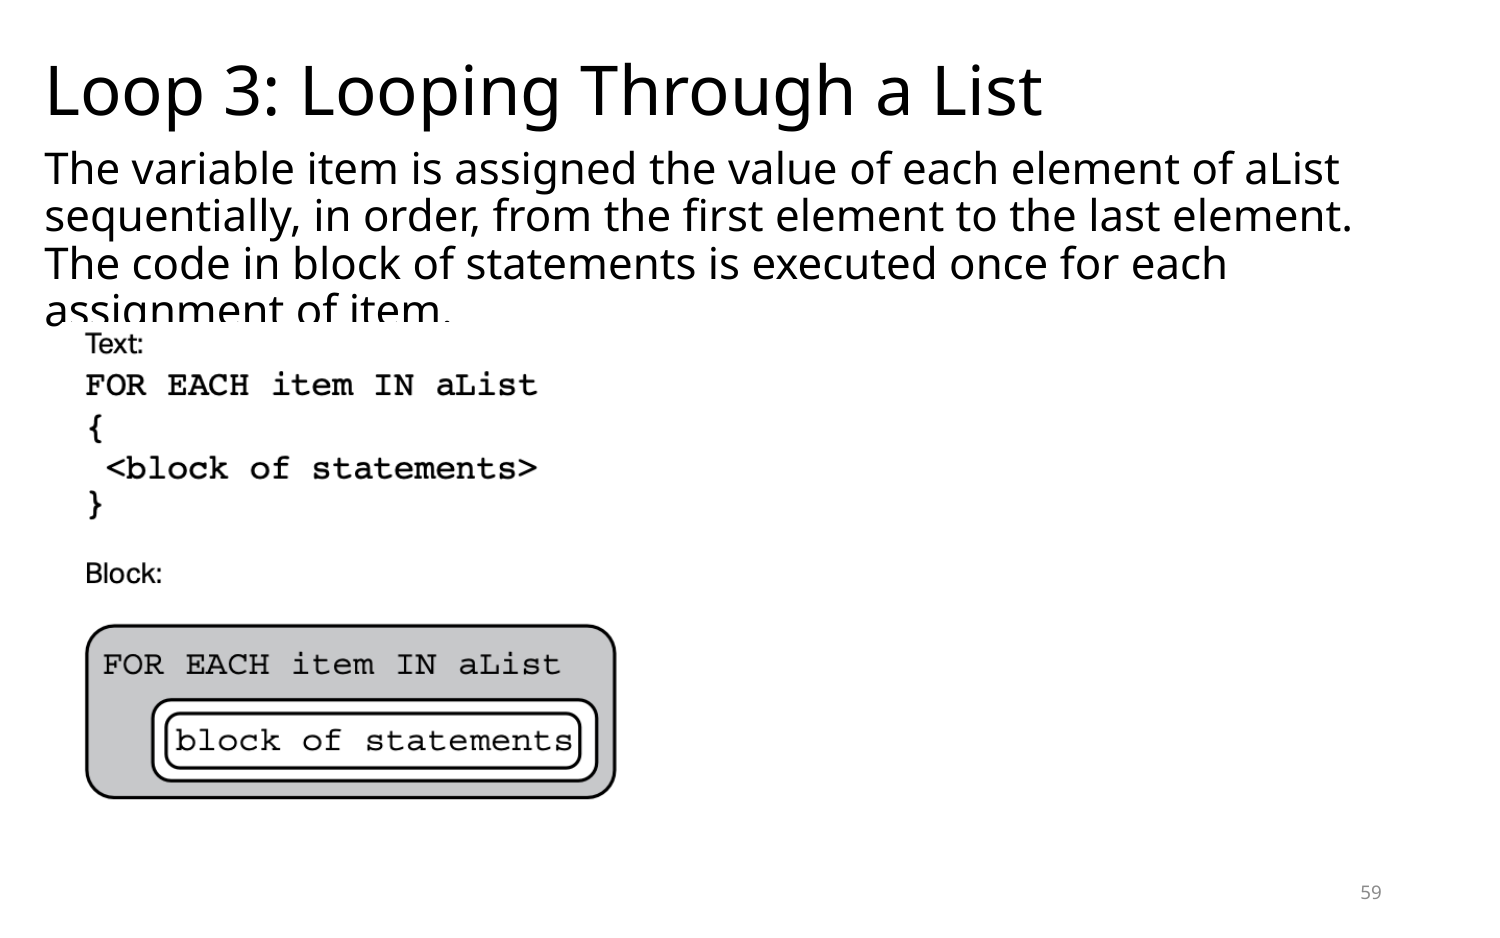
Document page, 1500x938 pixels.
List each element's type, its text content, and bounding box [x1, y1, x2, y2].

slide_number 59 [1059, 868, 1397, 919]
picture [62, 322, 842, 817]
list The variable item is assigned the value of each element of aList sequentially, in order, from the first element to the last element. The code in block of statements is executed once for each assignment of item. [29, 139, 1397, 845]
title Loop 3: Looping Through a List [29, 46, 1190, 139]
